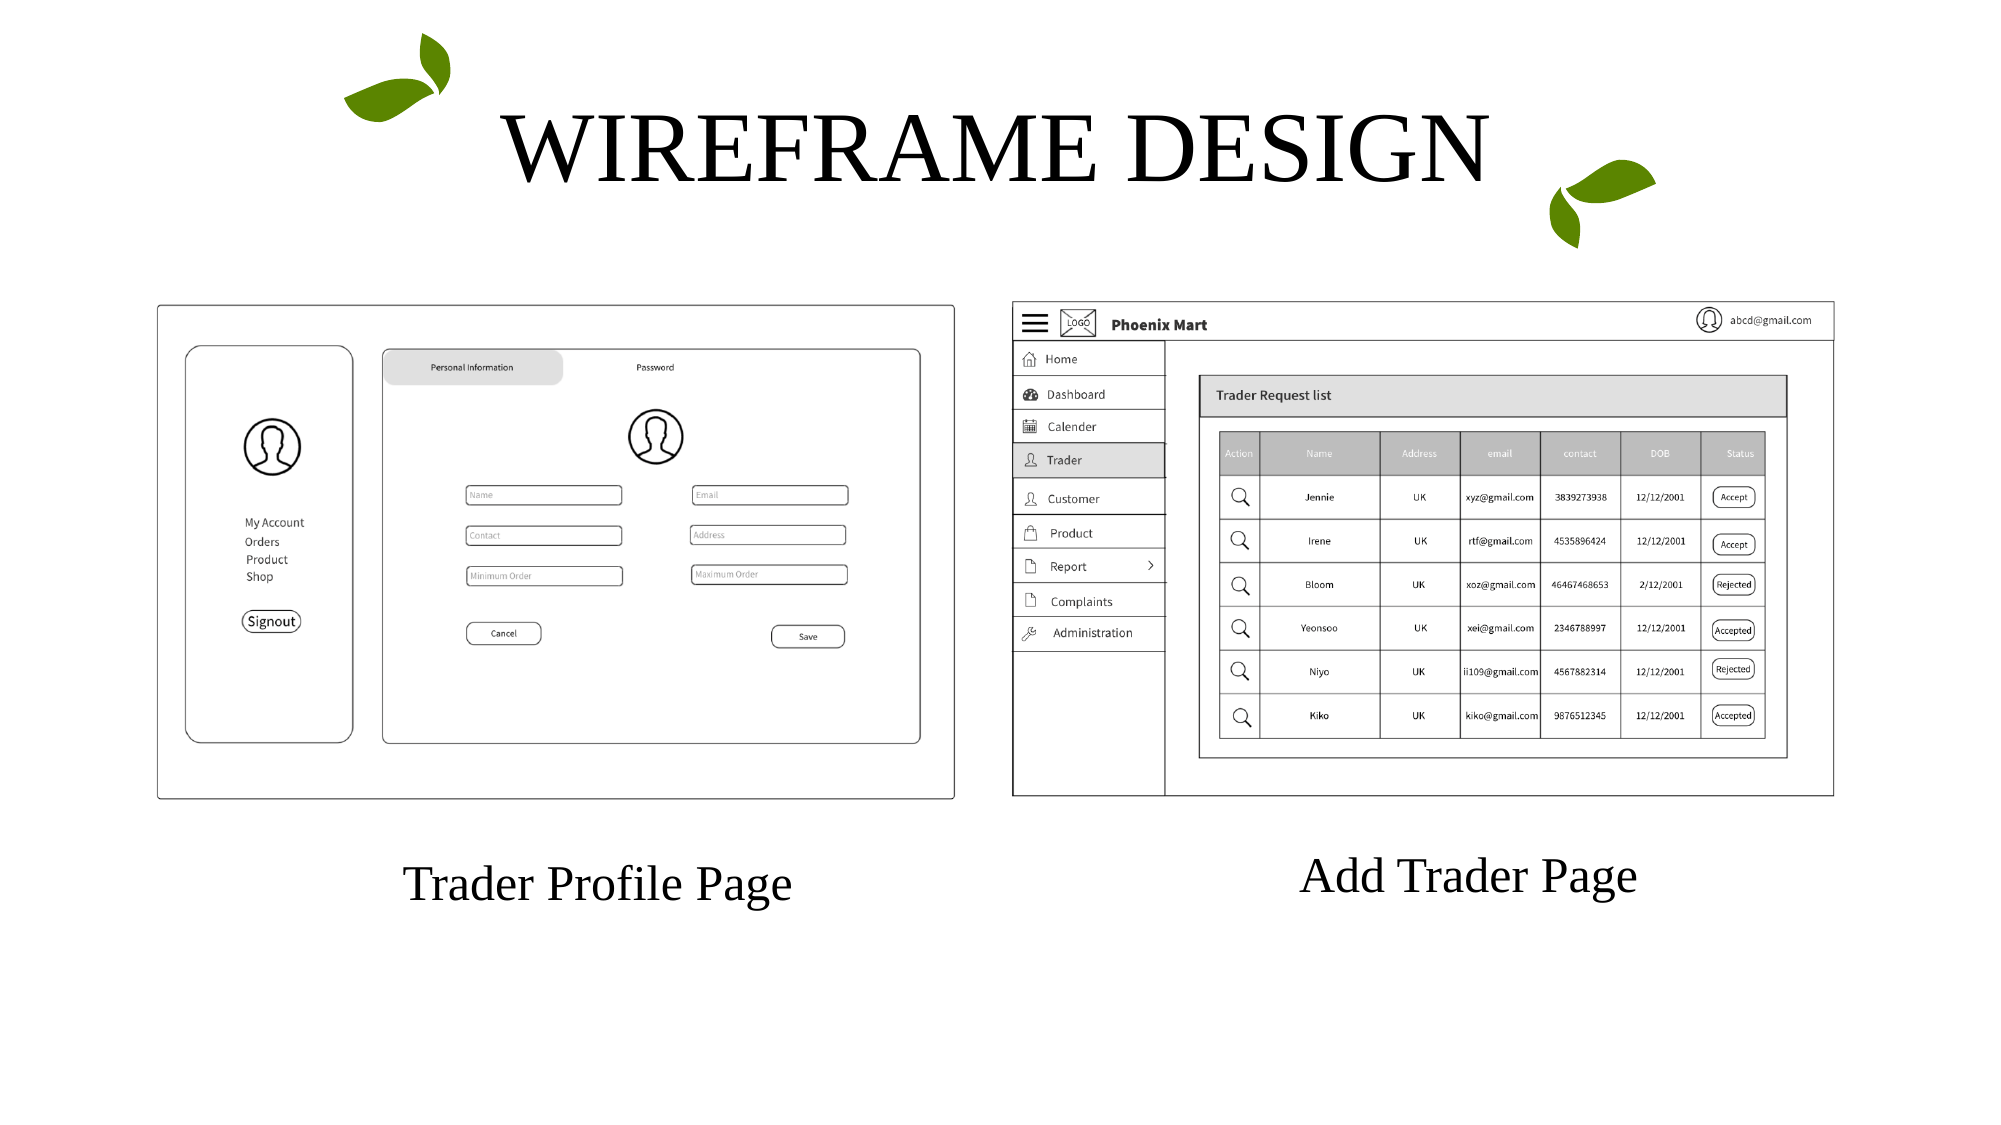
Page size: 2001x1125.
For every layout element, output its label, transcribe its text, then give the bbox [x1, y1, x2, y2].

text_box Trader Profile Page [387, 873, 821, 918]
text_box Add Trader Page [1284, 841, 1662, 911]
picture [90, 265, 1862, 873]
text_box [344, 39, 1656, 243]
